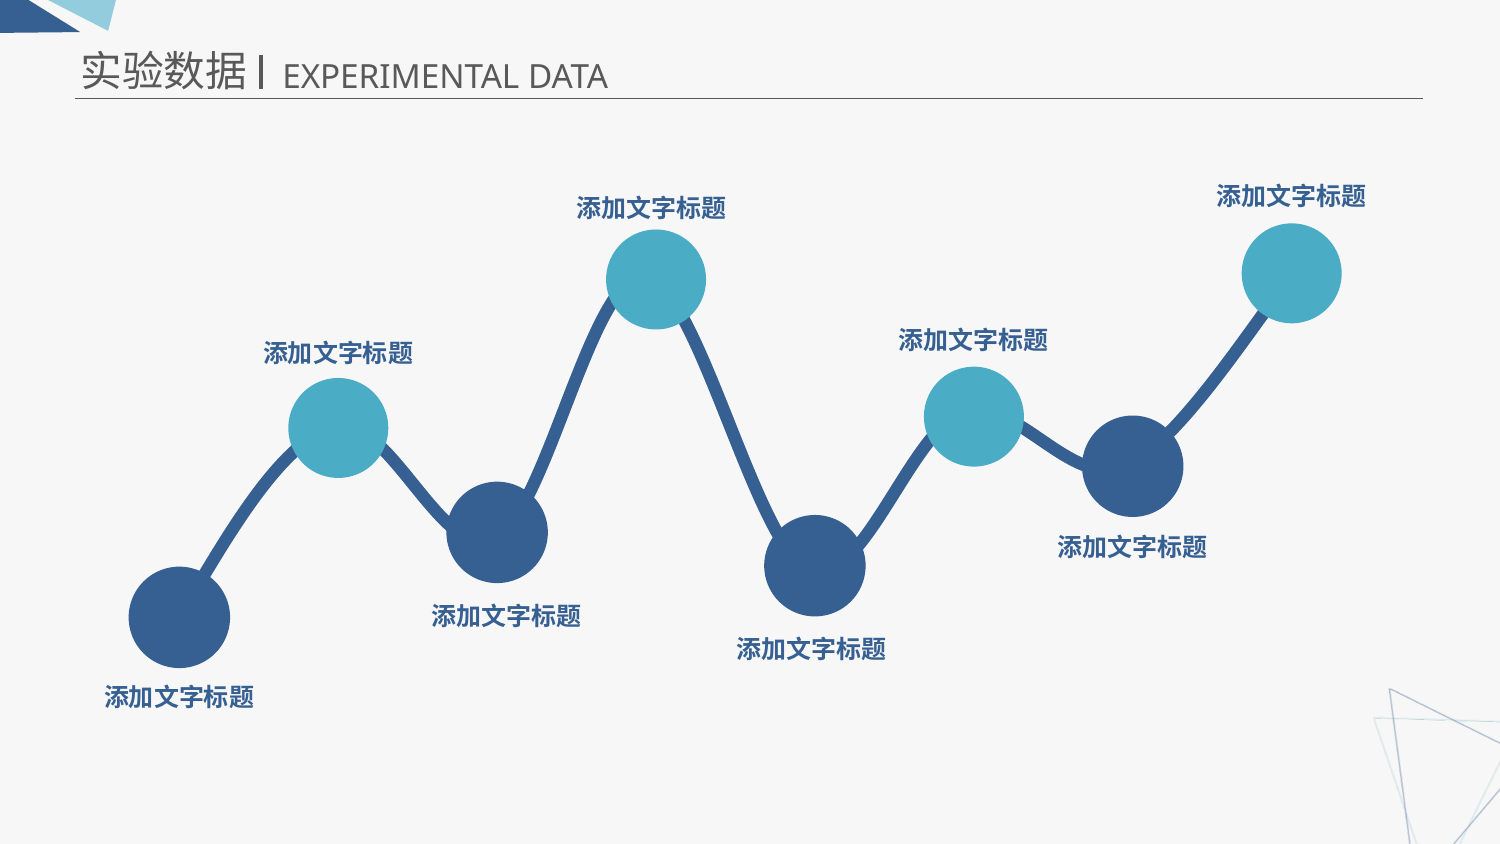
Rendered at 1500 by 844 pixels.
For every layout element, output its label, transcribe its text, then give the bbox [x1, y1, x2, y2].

text_box 添加文字标题 [416, 593, 597, 638]
text_box 添加文字标题 [721, 625, 902, 671]
text_box [762, 512, 868, 619]
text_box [288, 377, 389, 479]
text_box 添加文字标题 [1042, 524, 1223, 569]
picture [1374, 689, 1500, 843]
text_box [605, 229, 707, 330]
text_box [126, 564, 233, 671]
text_box 添加文字标题 [89, 673, 270, 719]
text_box EXPERIMENTAL DATA [267, 47, 624, 103]
text_box 实验数据 [65, 37, 263, 102]
text_box [205, 459, 445, 606]
text_box [444, 479, 550, 586]
text_box [529, 322, 918, 541]
text_box 添加文字标题 [248, 330, 429, 375]
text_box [1241, 223, 1342, 324]
text_box 添加文字标题 [1201, 173, 1382, 219]
text_box 添加文字标题 [562, 184, 742, 230]
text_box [923, 366, 1025, 467]
text_box [1079, 413, 1186, 520]
text_box 添加文字标题 [883, 317, 1064, 362]
text_box [1006, 293, 1251, 464]
